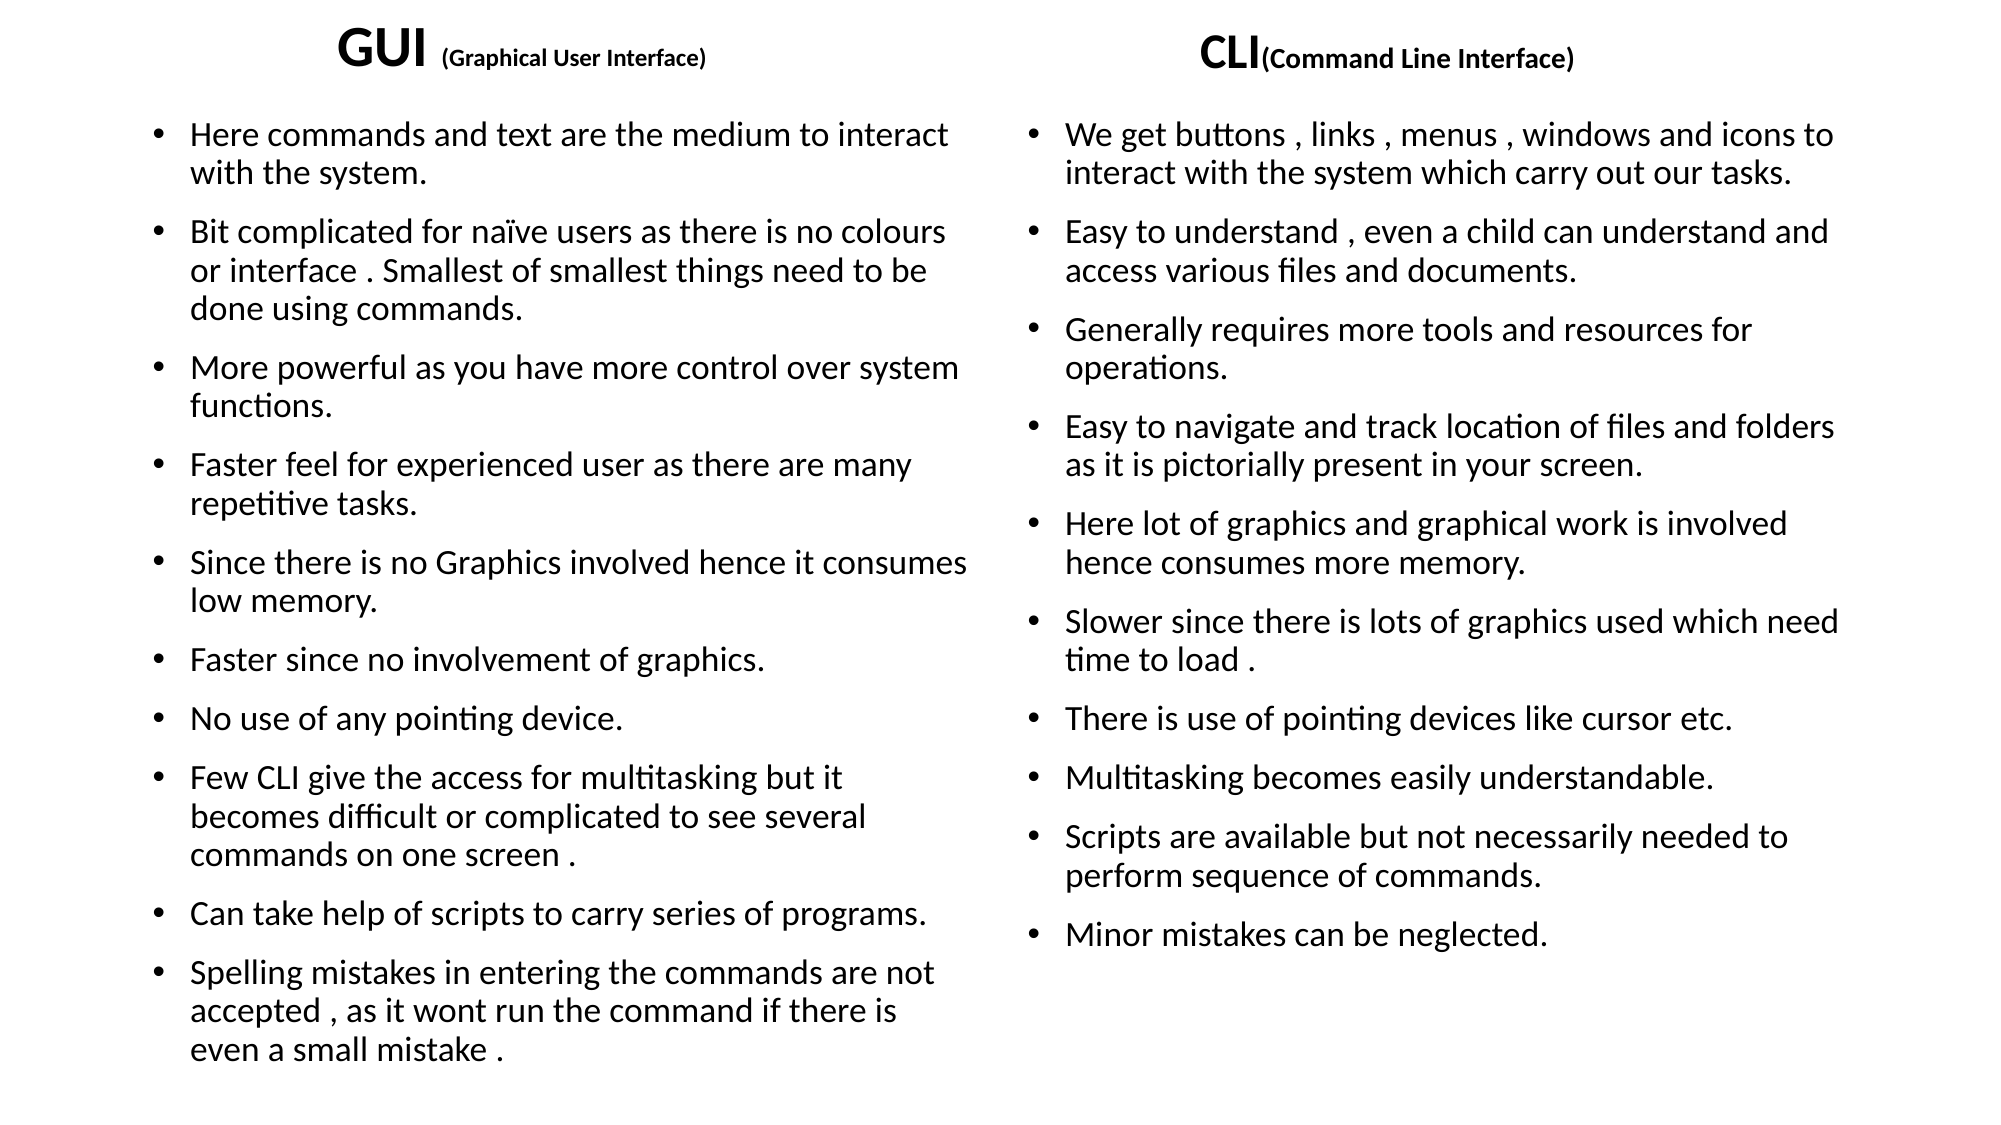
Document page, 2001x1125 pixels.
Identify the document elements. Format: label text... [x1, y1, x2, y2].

list We get buttons , links , menus , windows and icons to interact with the system which carry out our tasks. Easy to understand , even a child can understand and access various files and documents. Generally requires more tools and resources for operations. Easy to navigate and track location of files and folders as it is pictorially present in your screen. Here lot of graphics and graphical work is involved hence consumes more memory. Slower since there is lots of graphics used which need time to load . There is use of pointing devices like cursor etc. Multitasking becomes easily understandable. Scripts are available but not necessarily needed to perform sequence of commands. Minor mistakes can be neglected. [1012, 108, 1863, 1016]
list Here commands and text are the medium to interact with the system. Bit complicated for naïve users as there is no colours or interface . Smallest of smallest things need to be done using commands. More powerful as you have more control over system functions. Faster feel for experienced user as there are many repetitive tasks. Since there is no Graphics involved hence it consumes low memory. Faster since no involvement of graphics. No use of any pointing device. Few CLI give the access for multitasking but it becomes difficult or complicated to see several commands on one screen . Can take help of scripts to carry series of programs. Spelling mistakes in entering the commands are not accepted , as it wont run the command if there is even a small mistake . [137, 108, 984, 1016]
list GUI (Graphical User Interface) [99, 36, 946, 87]
list CLI(Command Line Interface) [962, 0, 1813, 87]
